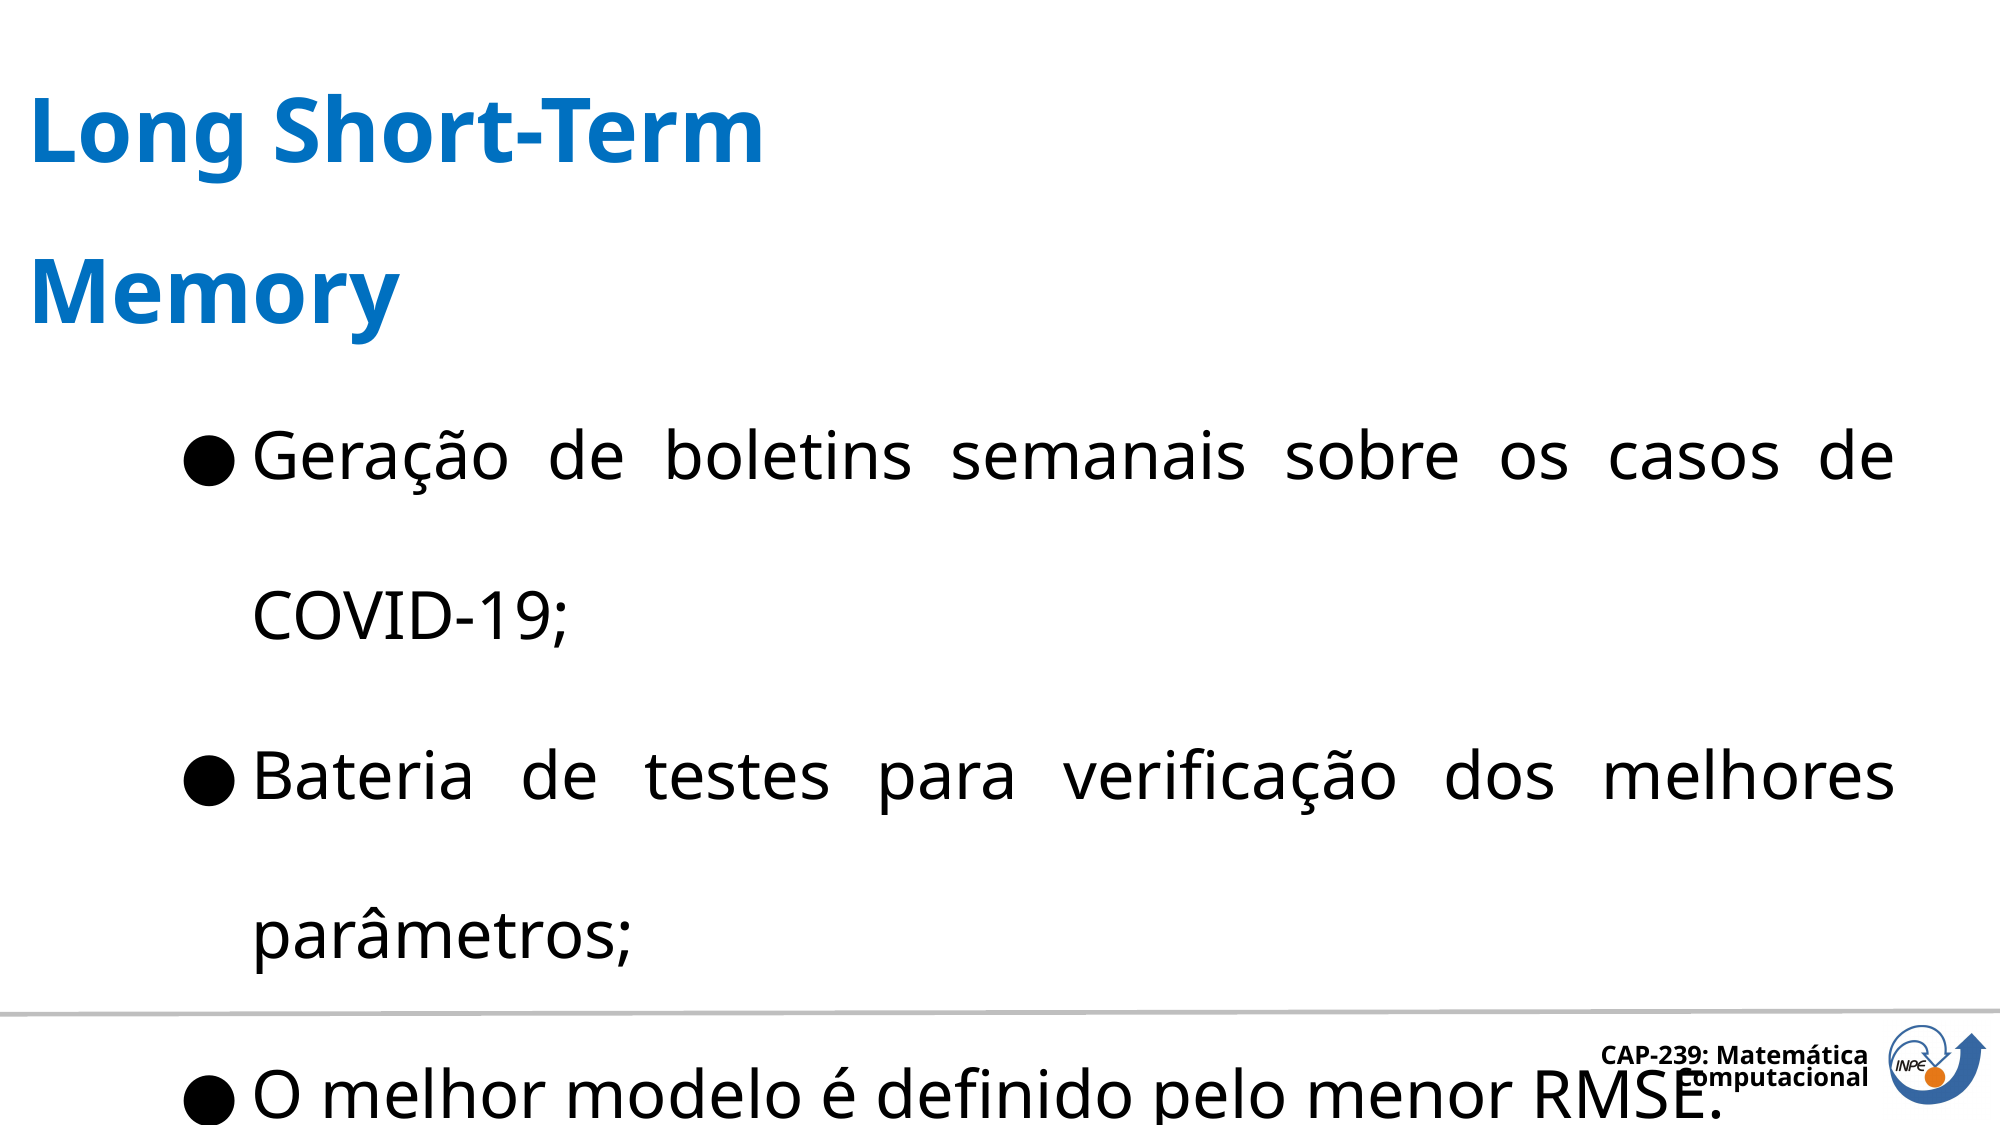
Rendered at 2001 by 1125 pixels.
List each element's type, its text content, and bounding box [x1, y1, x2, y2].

text_box Long Short-Term Memory [12, 11, 944, 151]
text_box Geração de boletins semanais sobre os casos de COVID-19; Bateria de testes para verificação dos melhores parâmetros; O melhor modelo é definido pelo menor RMSE. [86, 325, 1914, 800]
text_box CAP-239: Matemática Computacional [1472, 1040, 1877, 1100]
picture [1882, 1016, 1991, 1120]
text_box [0, 1010, 2000, 1015]
